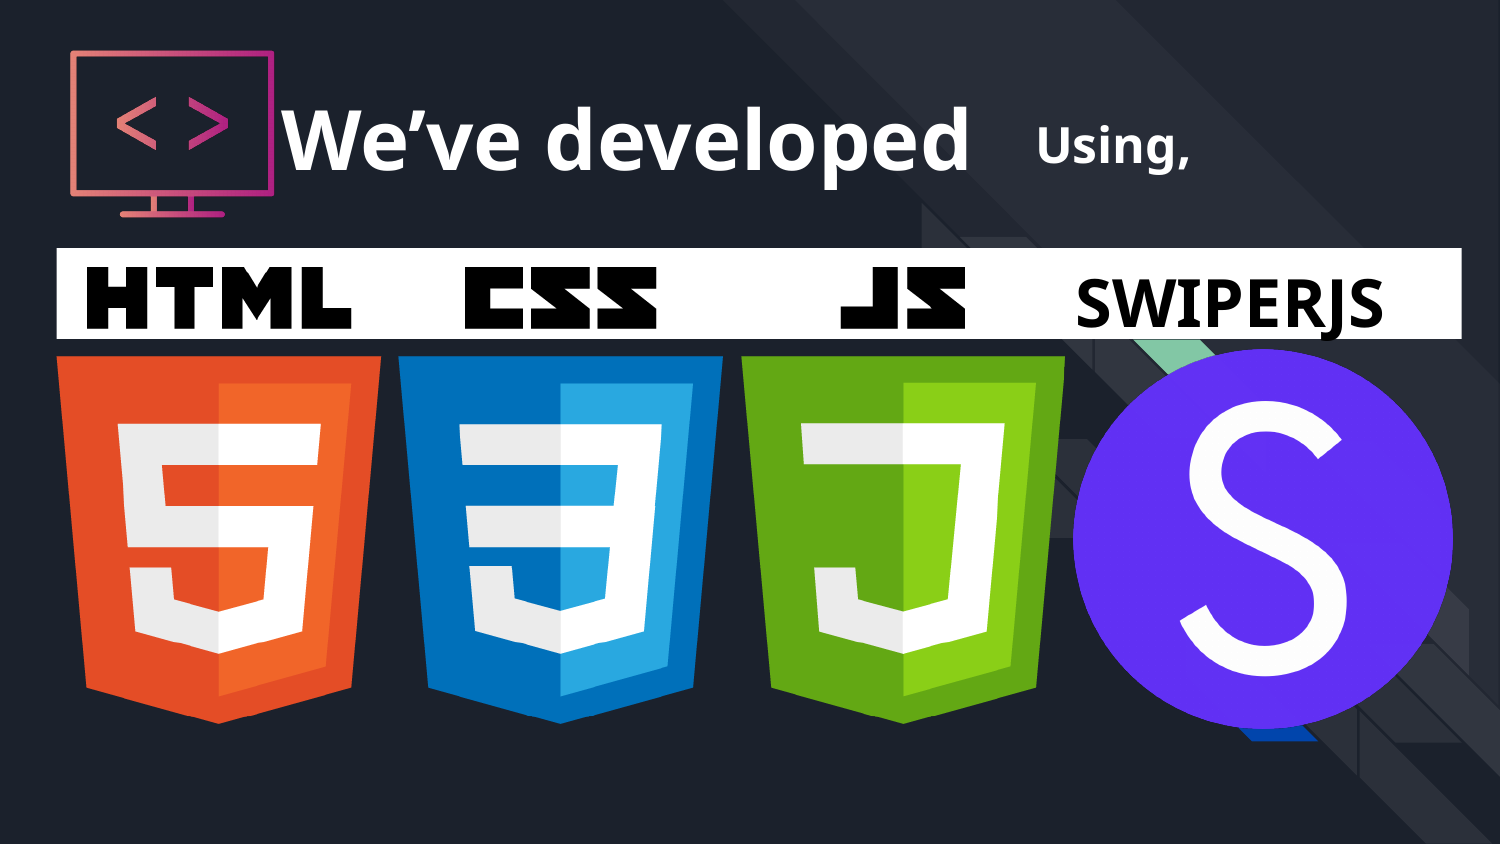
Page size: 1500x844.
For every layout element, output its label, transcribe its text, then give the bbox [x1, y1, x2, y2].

picture [38, 0, 306, 268]
title We’ve developed [312, 19, 1176, 197]
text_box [56, 199, 1500, 791]
text_box Using, [591, 98, 1500, 189]
